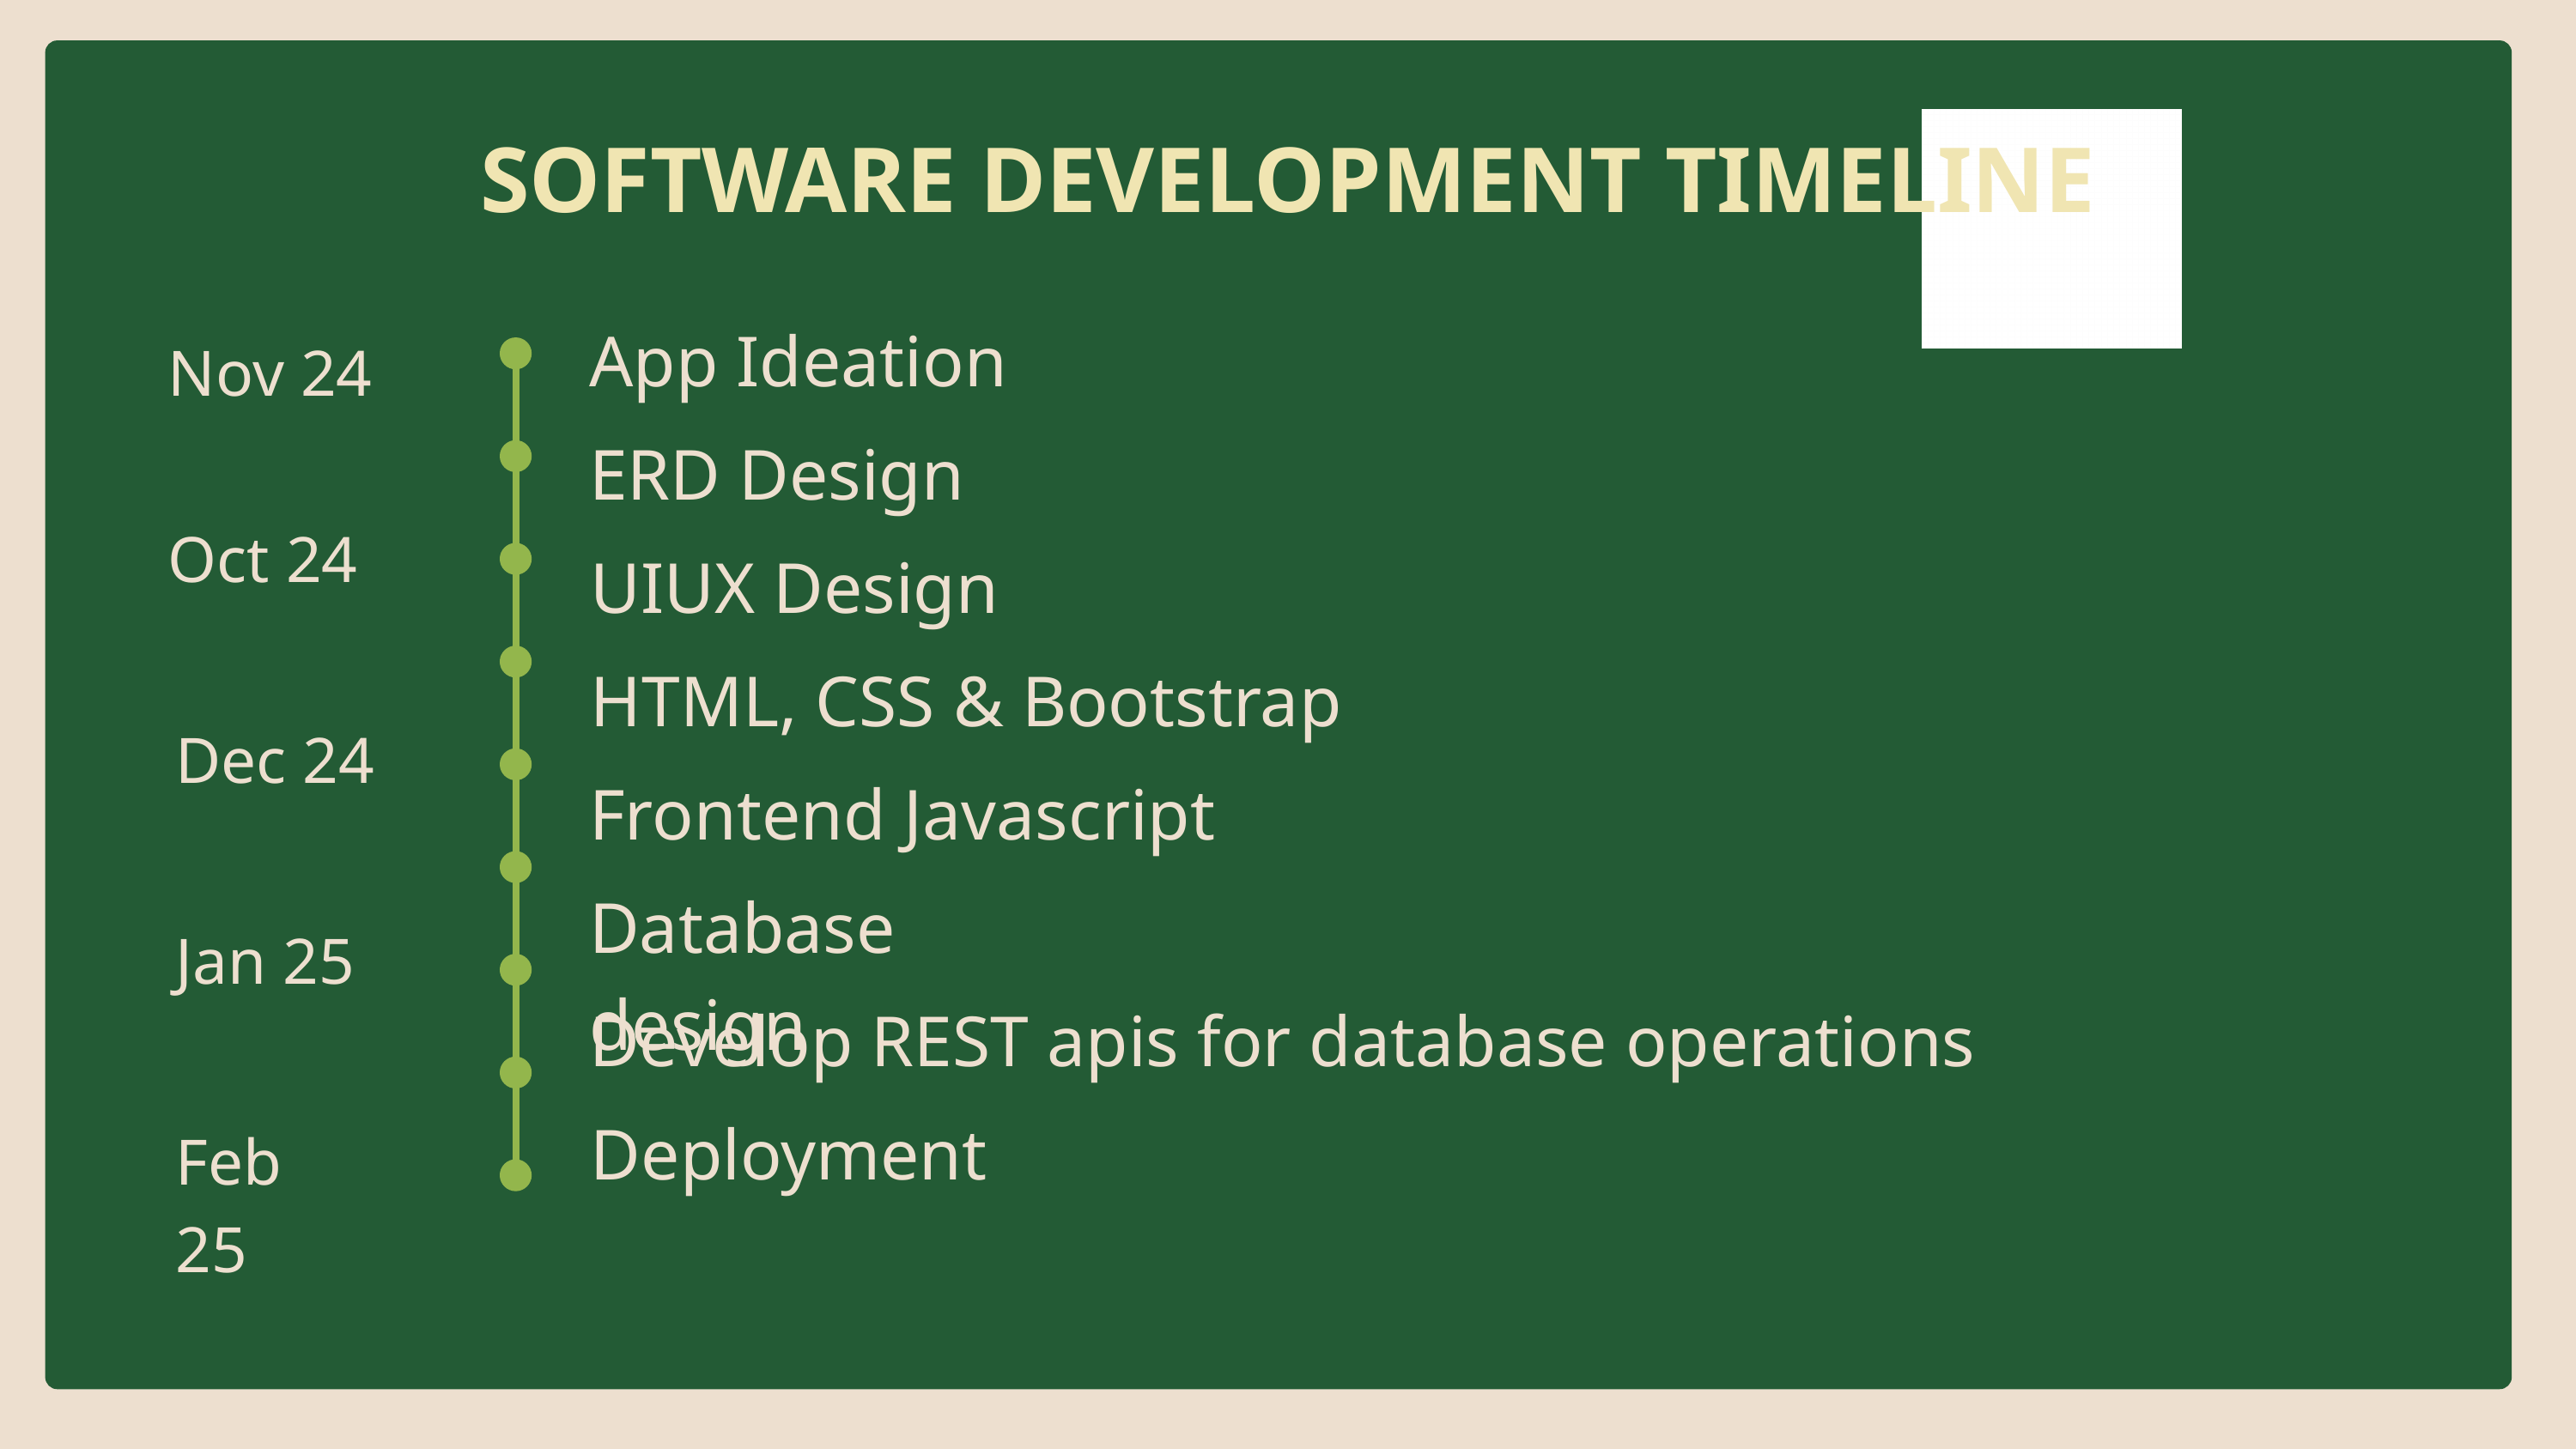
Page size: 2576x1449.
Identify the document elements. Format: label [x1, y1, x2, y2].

text_box [522, 953, 532, 986]
text_box [522, 440, 532, 473]
text_box [499, 1056, 507, 1089]
text_box [499, 440, 507, 473]
text_box [499, 851, 507, 883]
text_box [499, 953, 507, 986]
text_box [45, 39, 2512, 1390]
text_box [522, 543, 532, 575]
text_box [499, 1159, 532, 1191]
picture [1921, 108, 2182, 349]
text_box [522, 748, 532, 781]
text_box [499, 748, 507, 781]
text_box [522, 851, 532, 883]
text_box [522, 1056, 532, 1089]
text_box [499, 543, 507, 575]
text_box [522, 645, 532, 678]
text_box [499, 645, 507, 678]
text_box [512, 348, 519, 1182]
text_box [499, 336, 532, 370]
